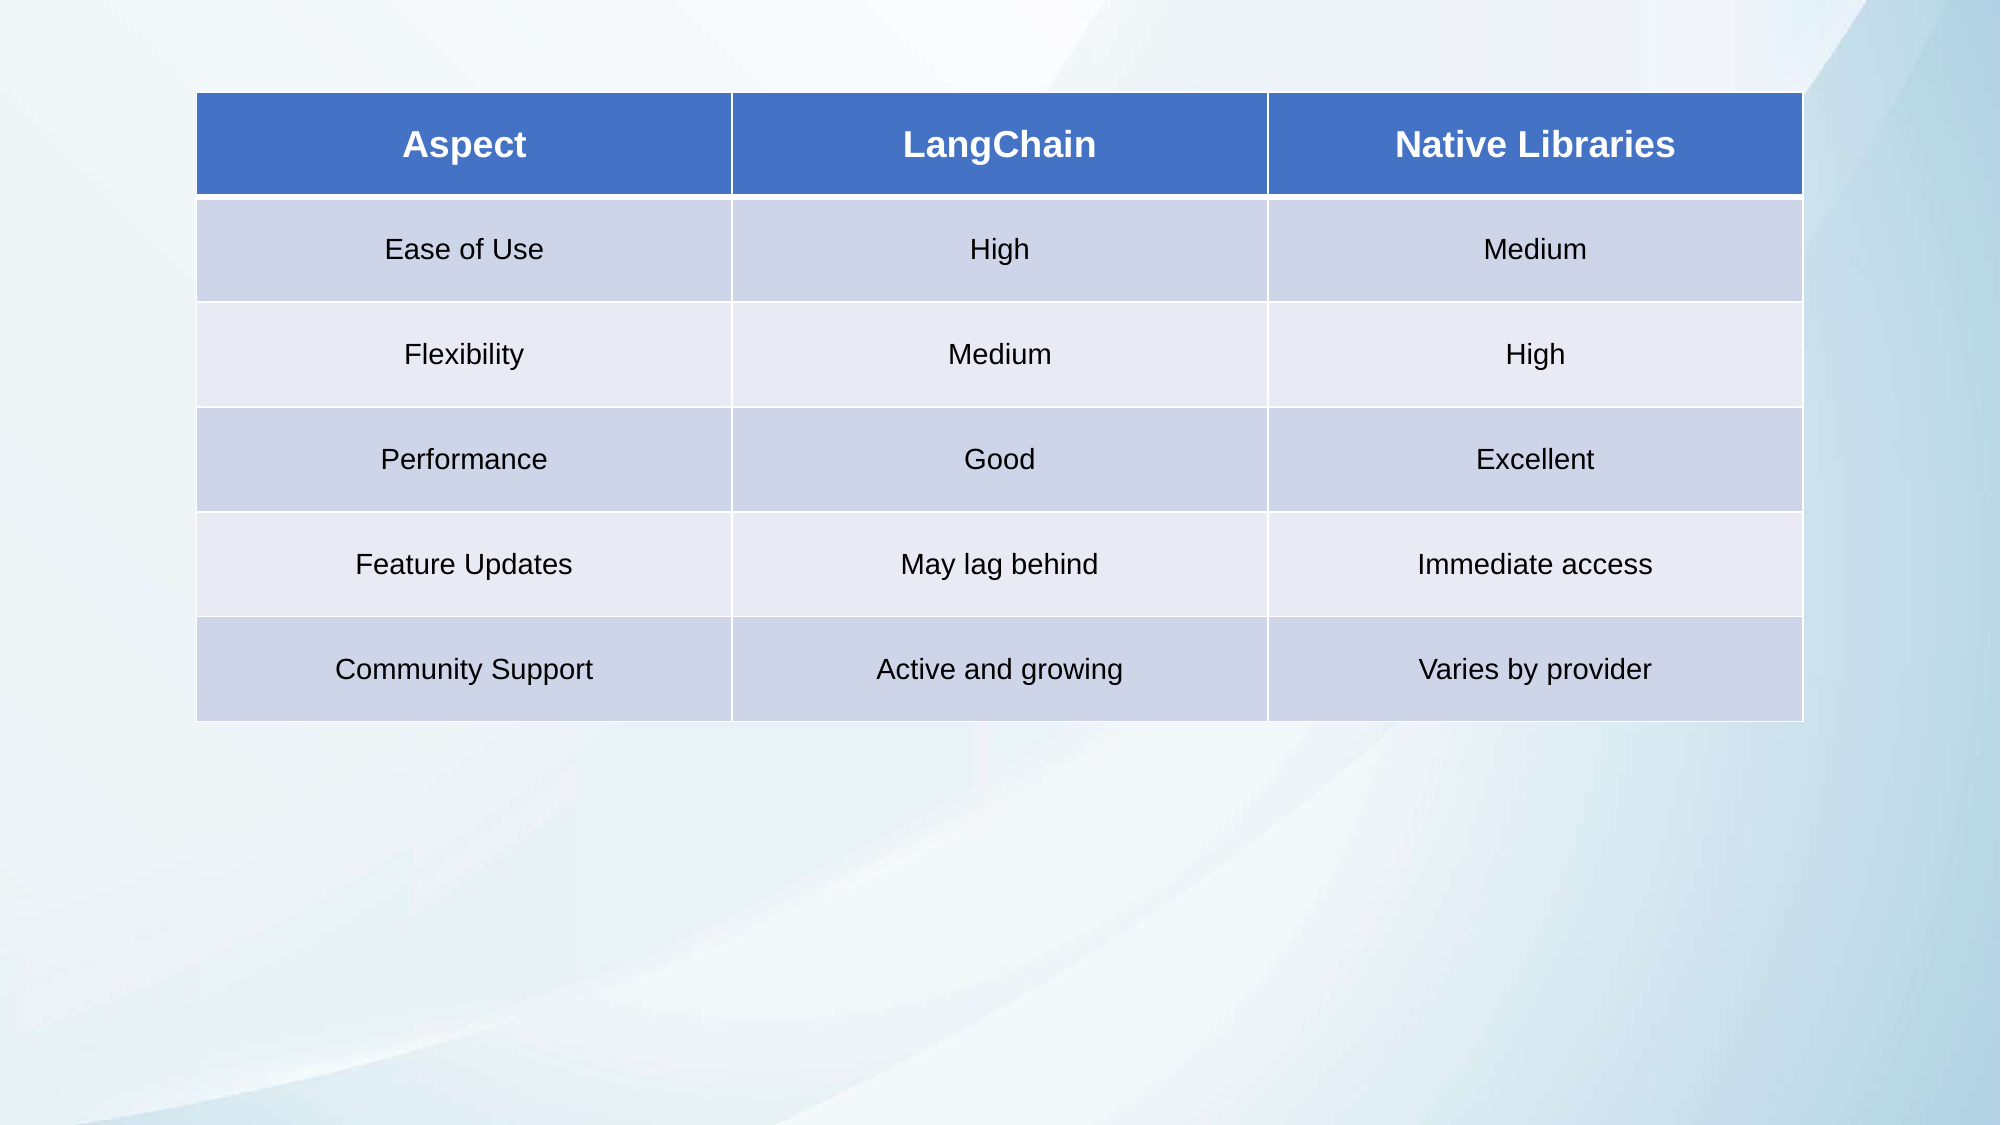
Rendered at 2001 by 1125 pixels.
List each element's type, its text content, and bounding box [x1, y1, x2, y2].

table_cell Feature Updates [197, 513, 731, 616]
table_cell Active and growing [733, 617, 1267, 721]
table_cell Ease of Use [197, 200, 731, 301]
table_cell Good [733, 408, 1267, 511]
table_cell Excellent [1269, 408, 1802, 511]
table_cell Community Support [197, 617, 731, 721]
table_cell High [733, 200, 1267, 301]
table_header Native Libraries [1269, 93, 1802, 194]
table_cell May lag behind [733, 513, 1267, 616]
table_cell Varies by provider [1269, 617, 1802, 721]
table_header Aspect [197, 93, 731, 194]
table_cell Flexibility [197, 303, 731, 406]
table_cell Medium [733, 303, 1267, 406]
table_cell High [1269, 303, 1802, 406]
picture [0, 0, 2000, 1125]
table_cell Medium [1269, 200, 1802, 301]
table_cell Immediate access [1269, 513, 1802, 616]
table_header LangChain [733, 93, 1267, 194]
table_cell Performance [197, 408, 731, 511]
